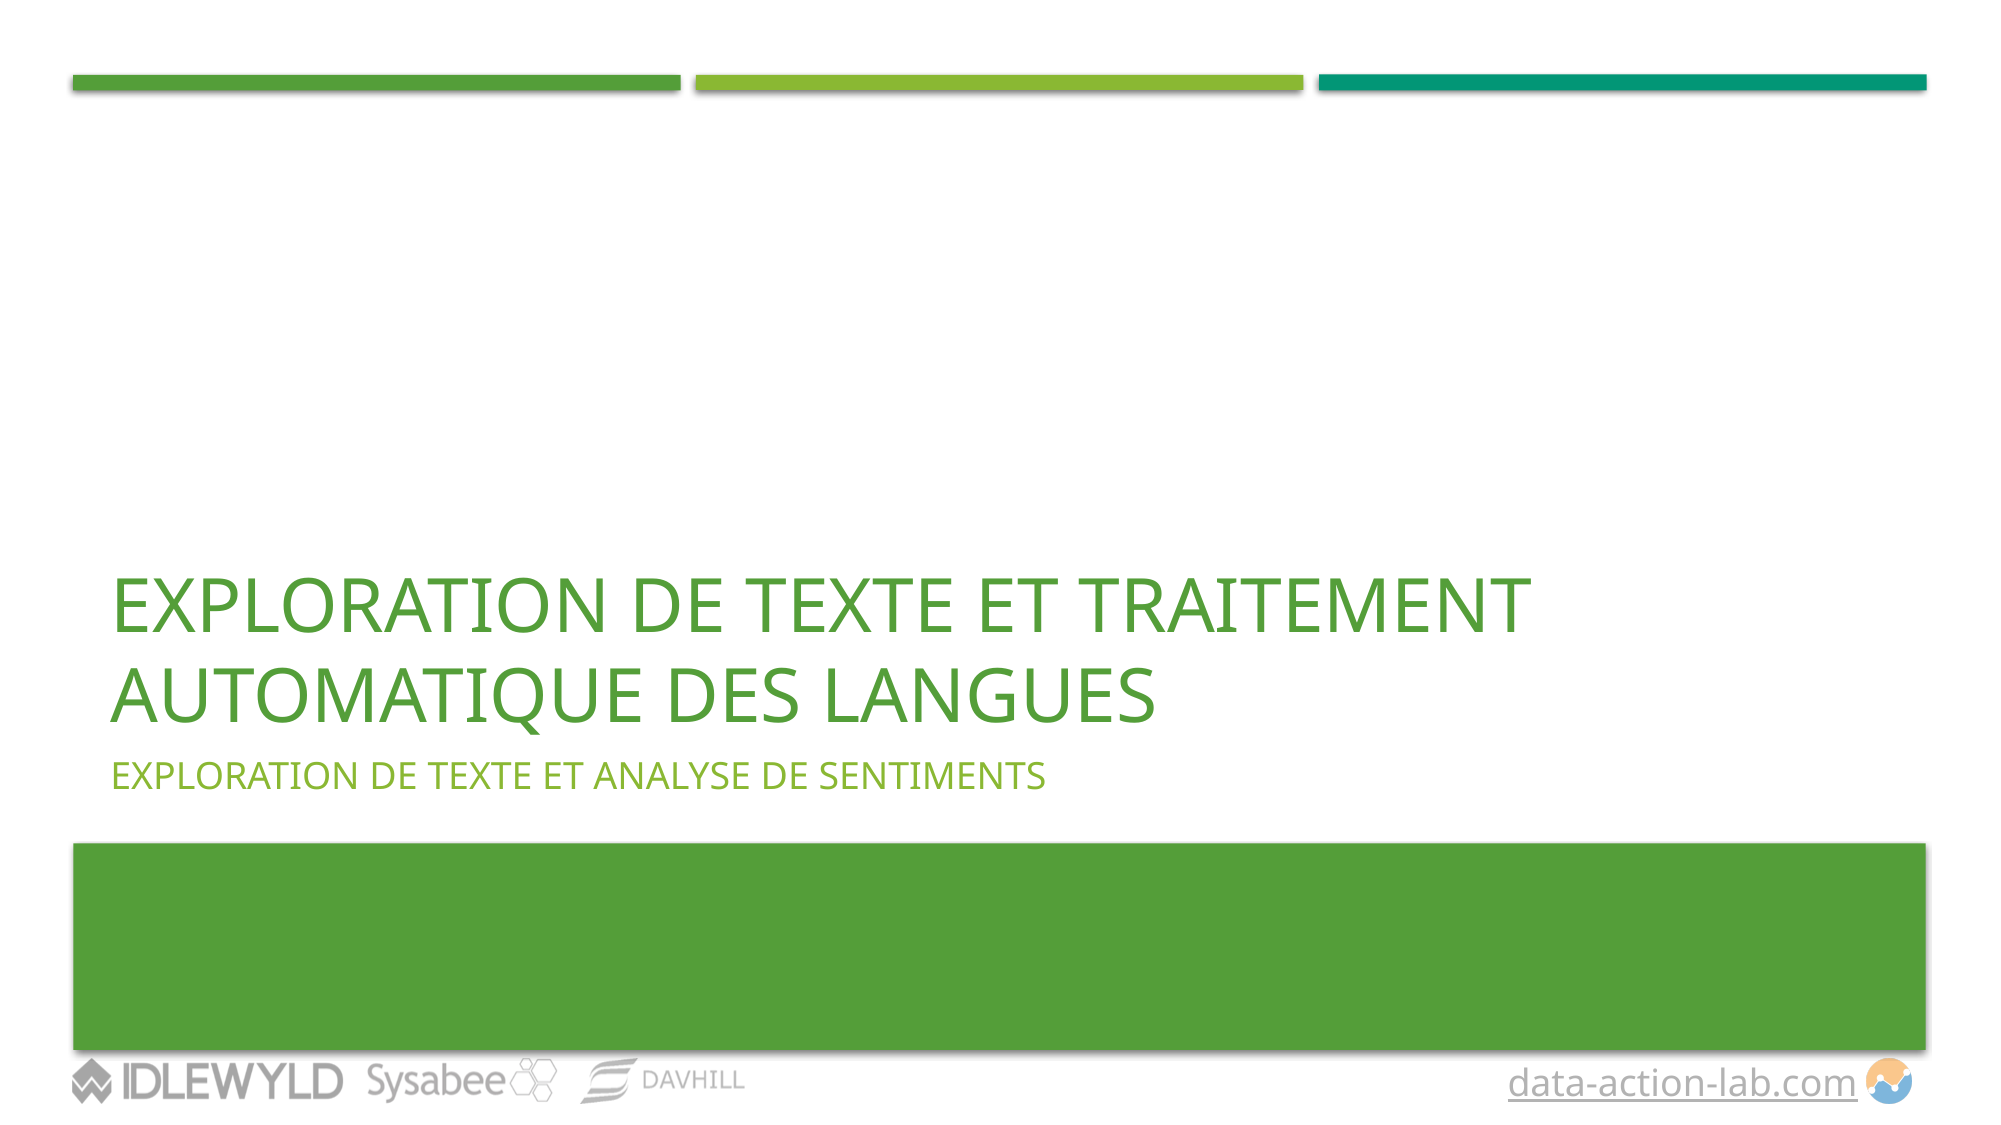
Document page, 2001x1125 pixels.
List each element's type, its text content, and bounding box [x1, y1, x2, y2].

list EXPLORATION DE TEXTE ET ANALYSE DE SENTIMENTS [95, 744, 1905, 844]
title Exploration de texte et Traitement automatique des langues [95, 499, 1905, 744]
picture [72, 1058, 745, 1104]
